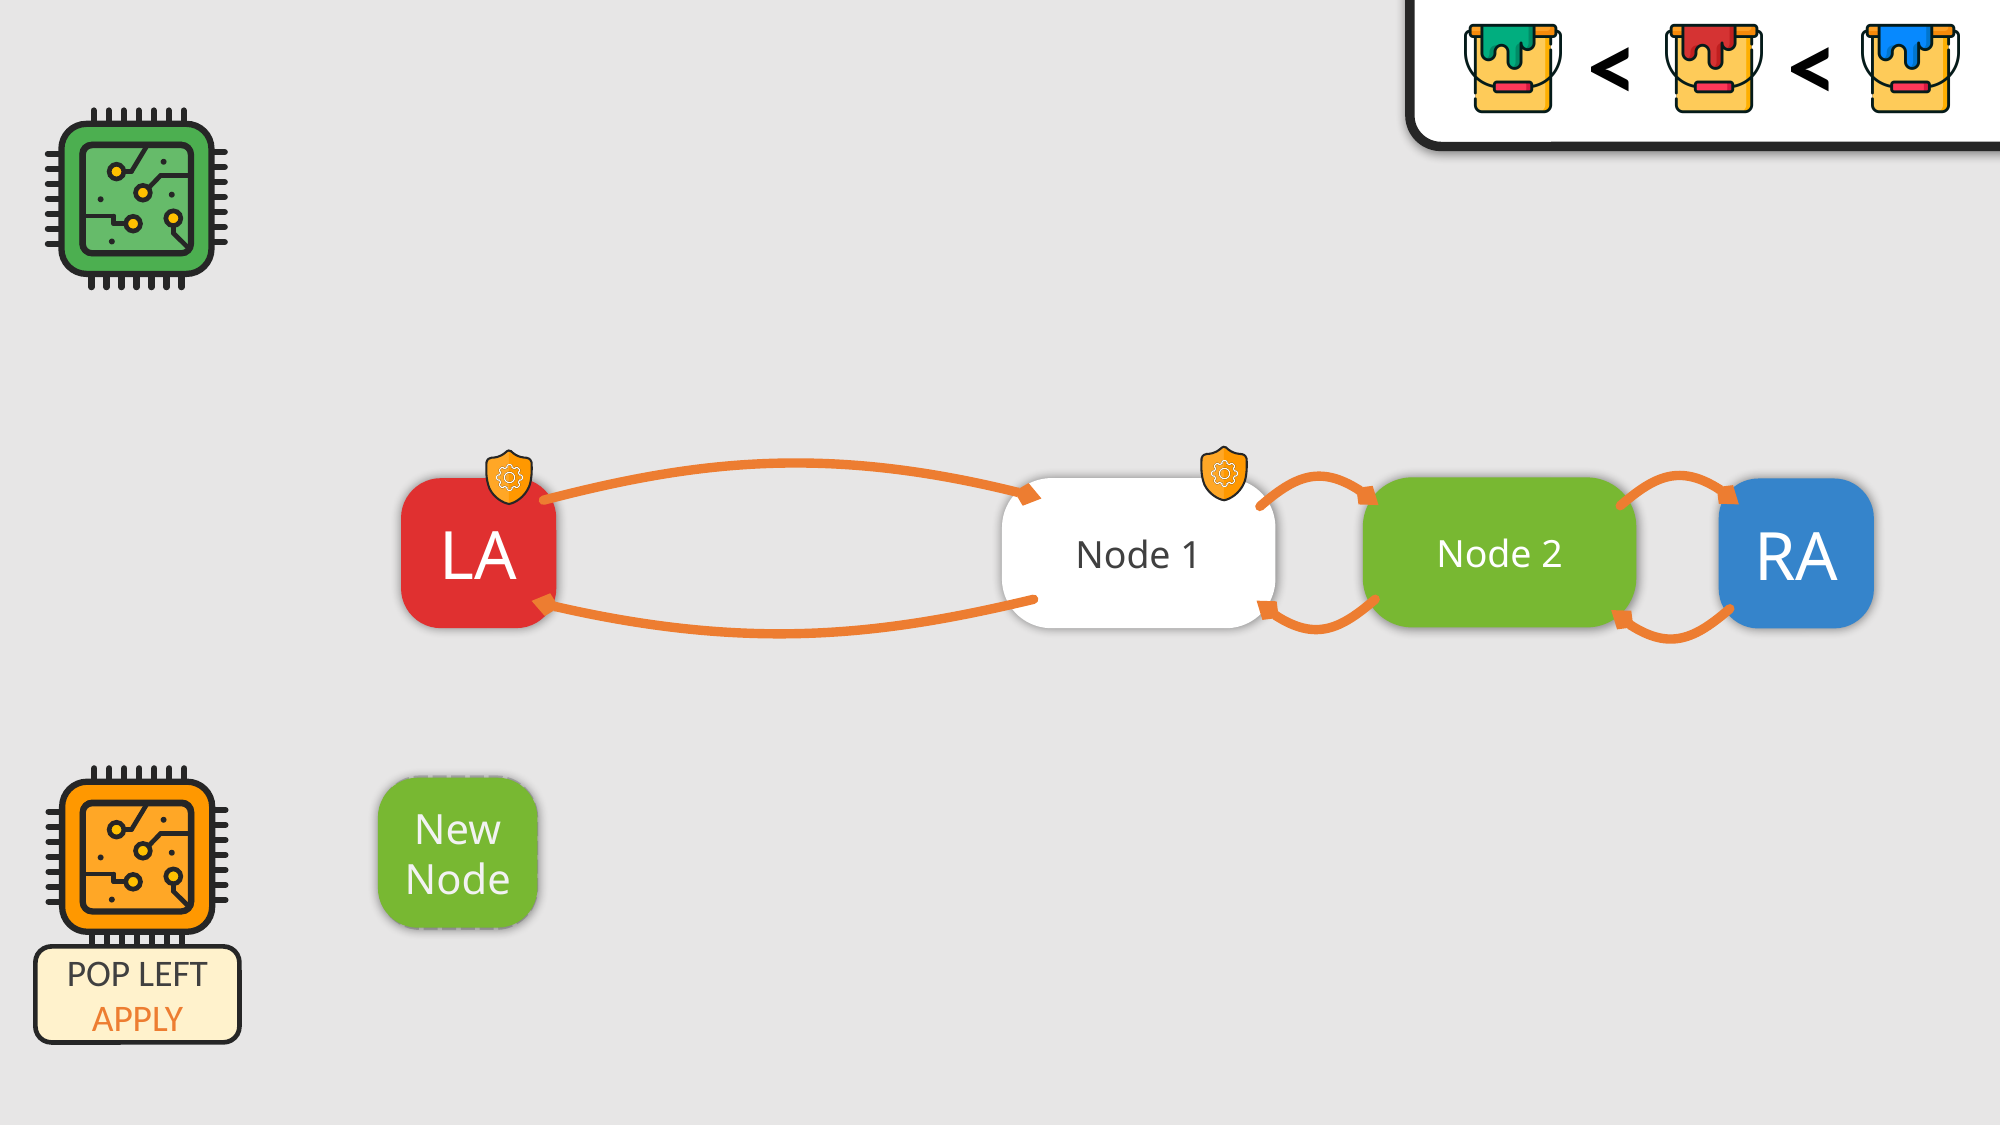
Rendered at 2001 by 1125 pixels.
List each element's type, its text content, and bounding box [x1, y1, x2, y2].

text_box RA [1717, 477, 1875, 630]
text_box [122, 805, 148, 829]
text_box [1256, 598, 1377, 631]
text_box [173, 224, 189, 248]
text_box POP LEFT APPLY [34, 945, 241, 1044]
text_box LA [400, 477, 558, 630]
text_box Node 2 [1361, 476, 1638, 629]
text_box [122, 147, 148, 171]
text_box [486, 450, 532, 504]
text_box Node 1 [1000, 477, 1277, 630]
text_box [1611, 607, 1731, 640]
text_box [1409, 0, 2000, 147]
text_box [86, 216, 126, 224]
text_box New Node [376, 776, 539, 929]
text_box [542, 462, 1042, 502]
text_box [47, 110, 225, 288]
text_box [86, 874, 126, 882]
text_box [531, 597, 1035, 635]
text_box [173, 882, 189, 906]
text_box [1619, 475, 1739, 507]
text_box [1259, 475, 1379, 508]
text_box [48, 768, 226, 945]
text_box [1201, 446, 1247, 501]
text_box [146, 175, 189, 191]
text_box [146, 833, 189, 849]
